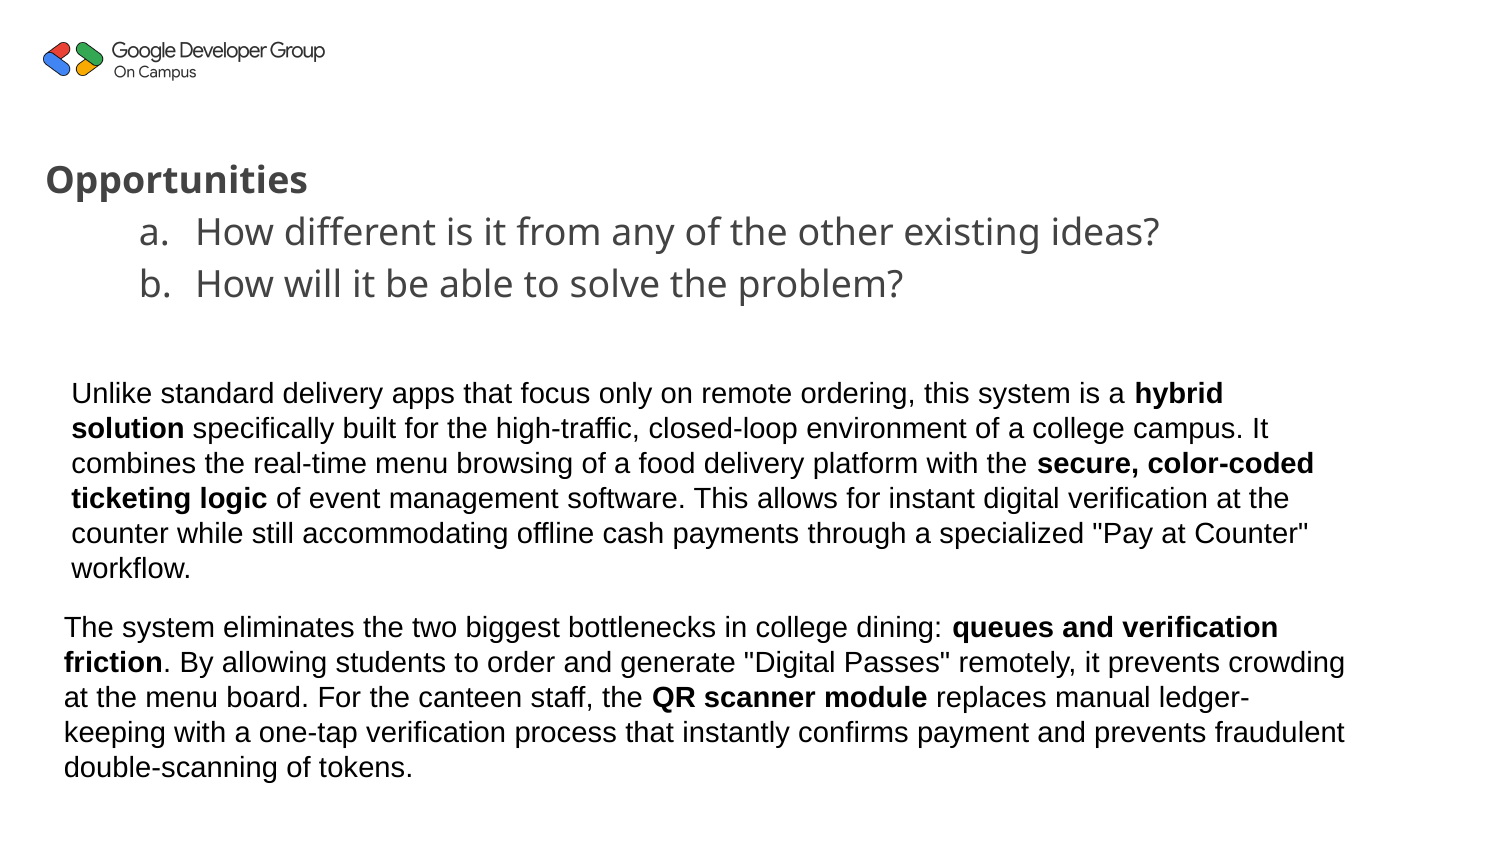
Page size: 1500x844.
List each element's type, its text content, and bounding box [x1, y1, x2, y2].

picture [25, 28, 327, 83]
text_box Unlike standard delivery apps that focus only on remote ordering, this system is a hybrid solution specifically built for the high-traffic, closed-loop environment of a college campus. It combines the real-time menu browsing of a food delivery platform with the secure, color-coded ticketing logic of event management software. This allows for instant digital verification at the counter while still accommodating offline cash payments through a specialized "Pay at Counter" workflow. [56, 367, 1358, 592]
text_box The system eliminates the two biggest bottlenecks in college dining: queues and verification friction. By allowing students to order and generate "Digital Passes" remotely, it prevents crowding at the menu board. For the canteen staff, the QR scanner module replaces manual ledger-keeping with a one-tap verification process that instantly confirms payment and prevents fraudulent double-scanning of tokens. [49, 601, 1366, 791]
text_box Opportunities How different is it from any of the other existing ideas? How will it be able to solve the problem? [30, 134, 1472, 368]
